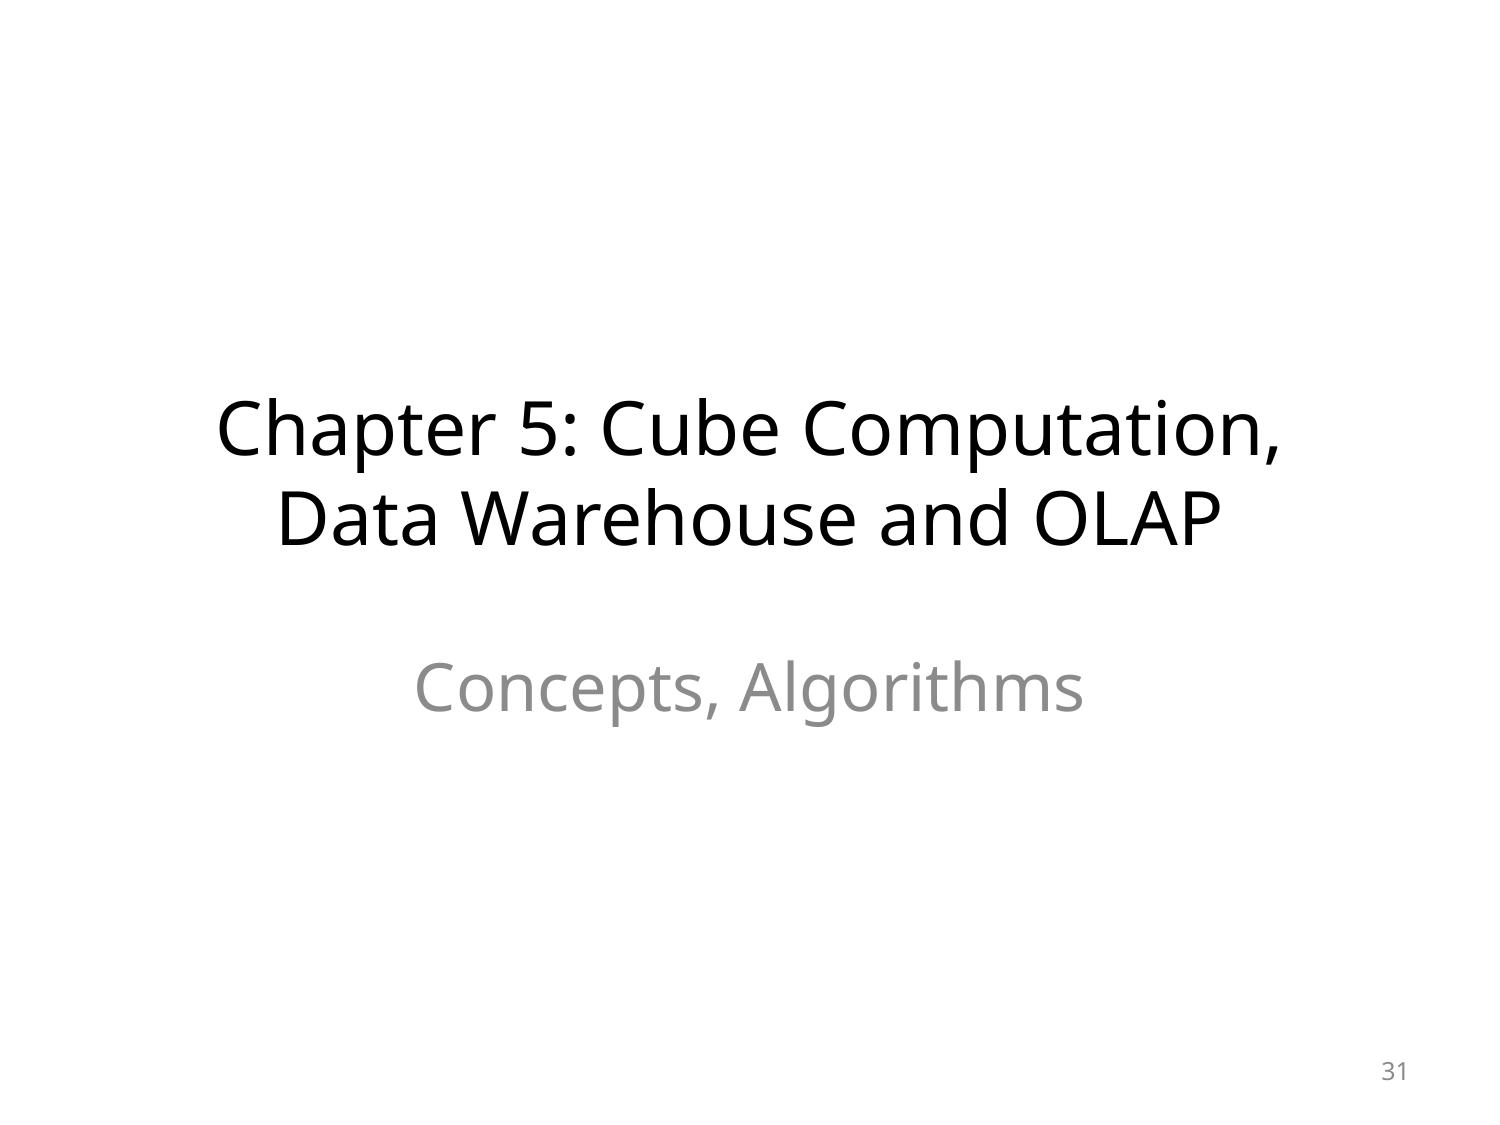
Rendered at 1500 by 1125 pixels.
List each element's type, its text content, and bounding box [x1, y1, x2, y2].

subtitle Concepts, Algorithms [225, 637, 1275, 925]
title Chapter 5: Cube Computation, Data Warehouse and OLAP [112, 349, 1388, 591]
slide_number 31 [1074, 1042, 1425, 1103]
